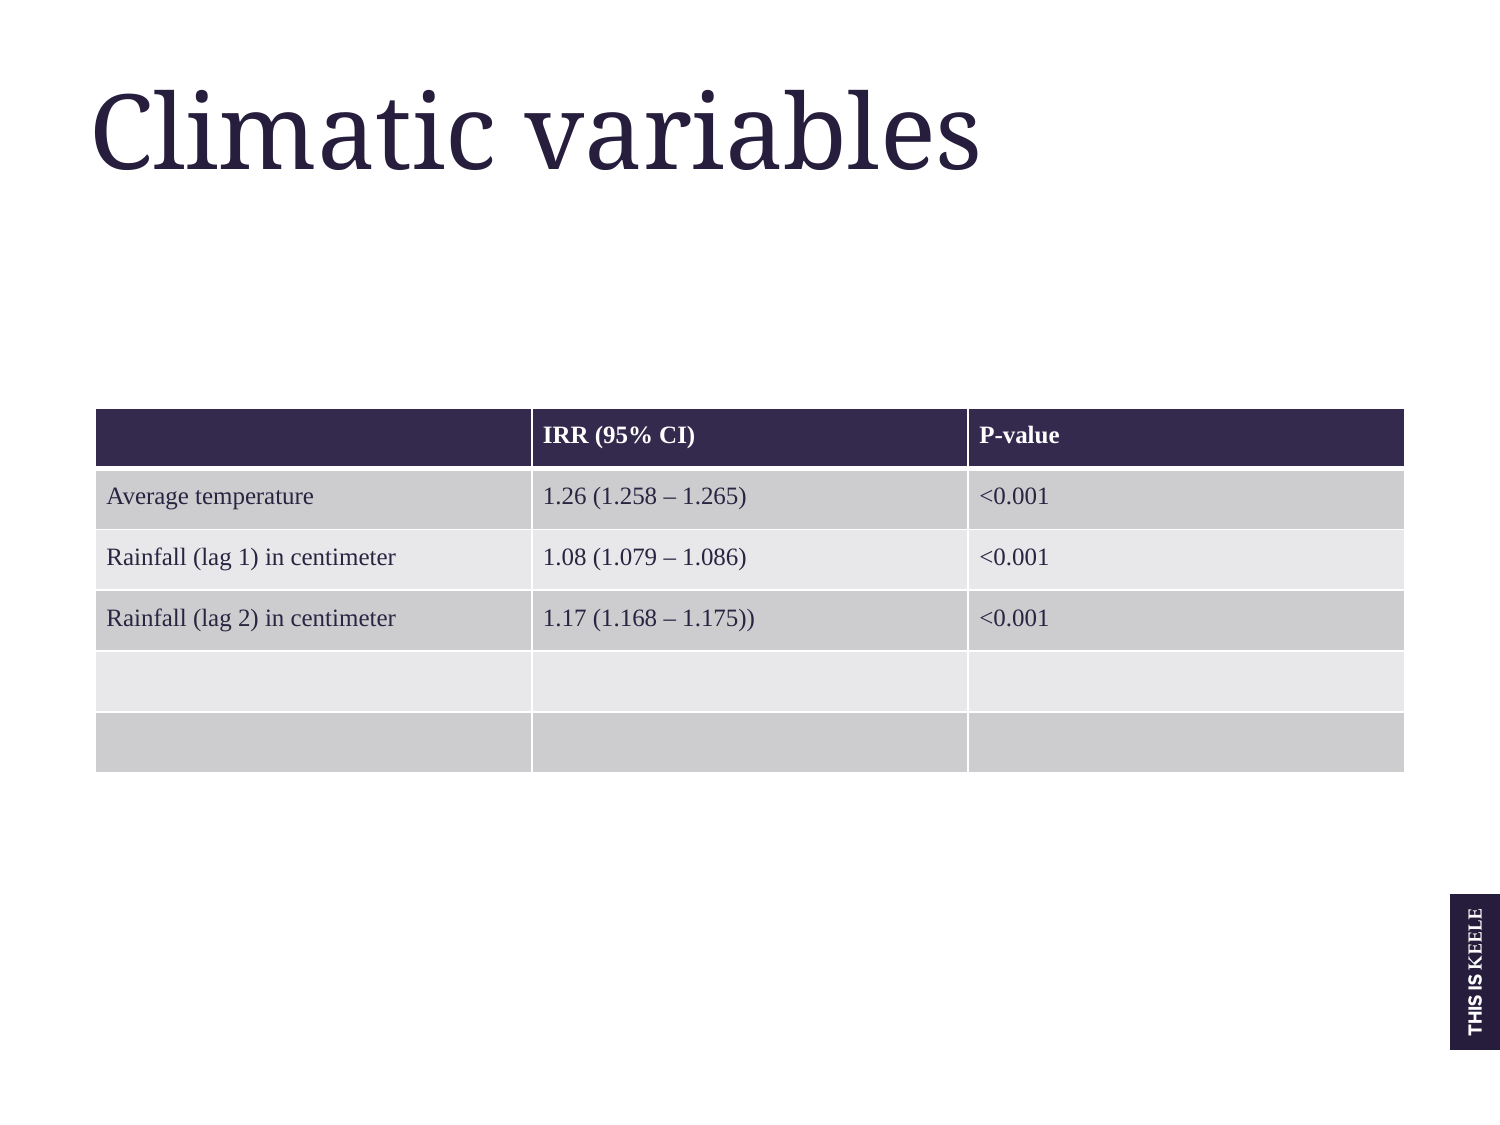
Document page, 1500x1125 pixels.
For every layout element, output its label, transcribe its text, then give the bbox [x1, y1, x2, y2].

table_cell [96, 652, 531, 711]
table_cell [969, 713, 1404, 772]
table_cell [96, 713, 531, 772]
table_cell 1.17 (1.168 – 1.175)) [533, 591, 967, 650]
table_cell <0.001 [969, 591, 1404, 650]
table_header IRR (95% CI) [533, 409, 967, 466]
table_cell 1.08 (1.079 – 1.086) [533, 530, 967, 589]
table_cell <0.001 [969, 471, 1404, 529]
table_cell 1.26 (1.258 – 1.265) [533, 471, 967, 529]
table_cell Rainfall (lag 1) in centimeter [96, 530, 531, 589]
table_cell [533, 652, 967, 711]
table_header [96, 409, 531, 466]
table_cell Average temperature [96, 471, 531, 529]
table_cell [969, 652, 1404, 711]
table_cell Rainfall (lag 2) in centimeter [96, 591, 531, 650]
table_cell [533, 713, 967, 772]
table_header P-value [969, 409, 1404, 466]
list Climatic variables [89, 79, 1397, 167]
table_cell <0.001 [969, 530, 1404, 589]
picture [1450, 894, 1500, 1050]
